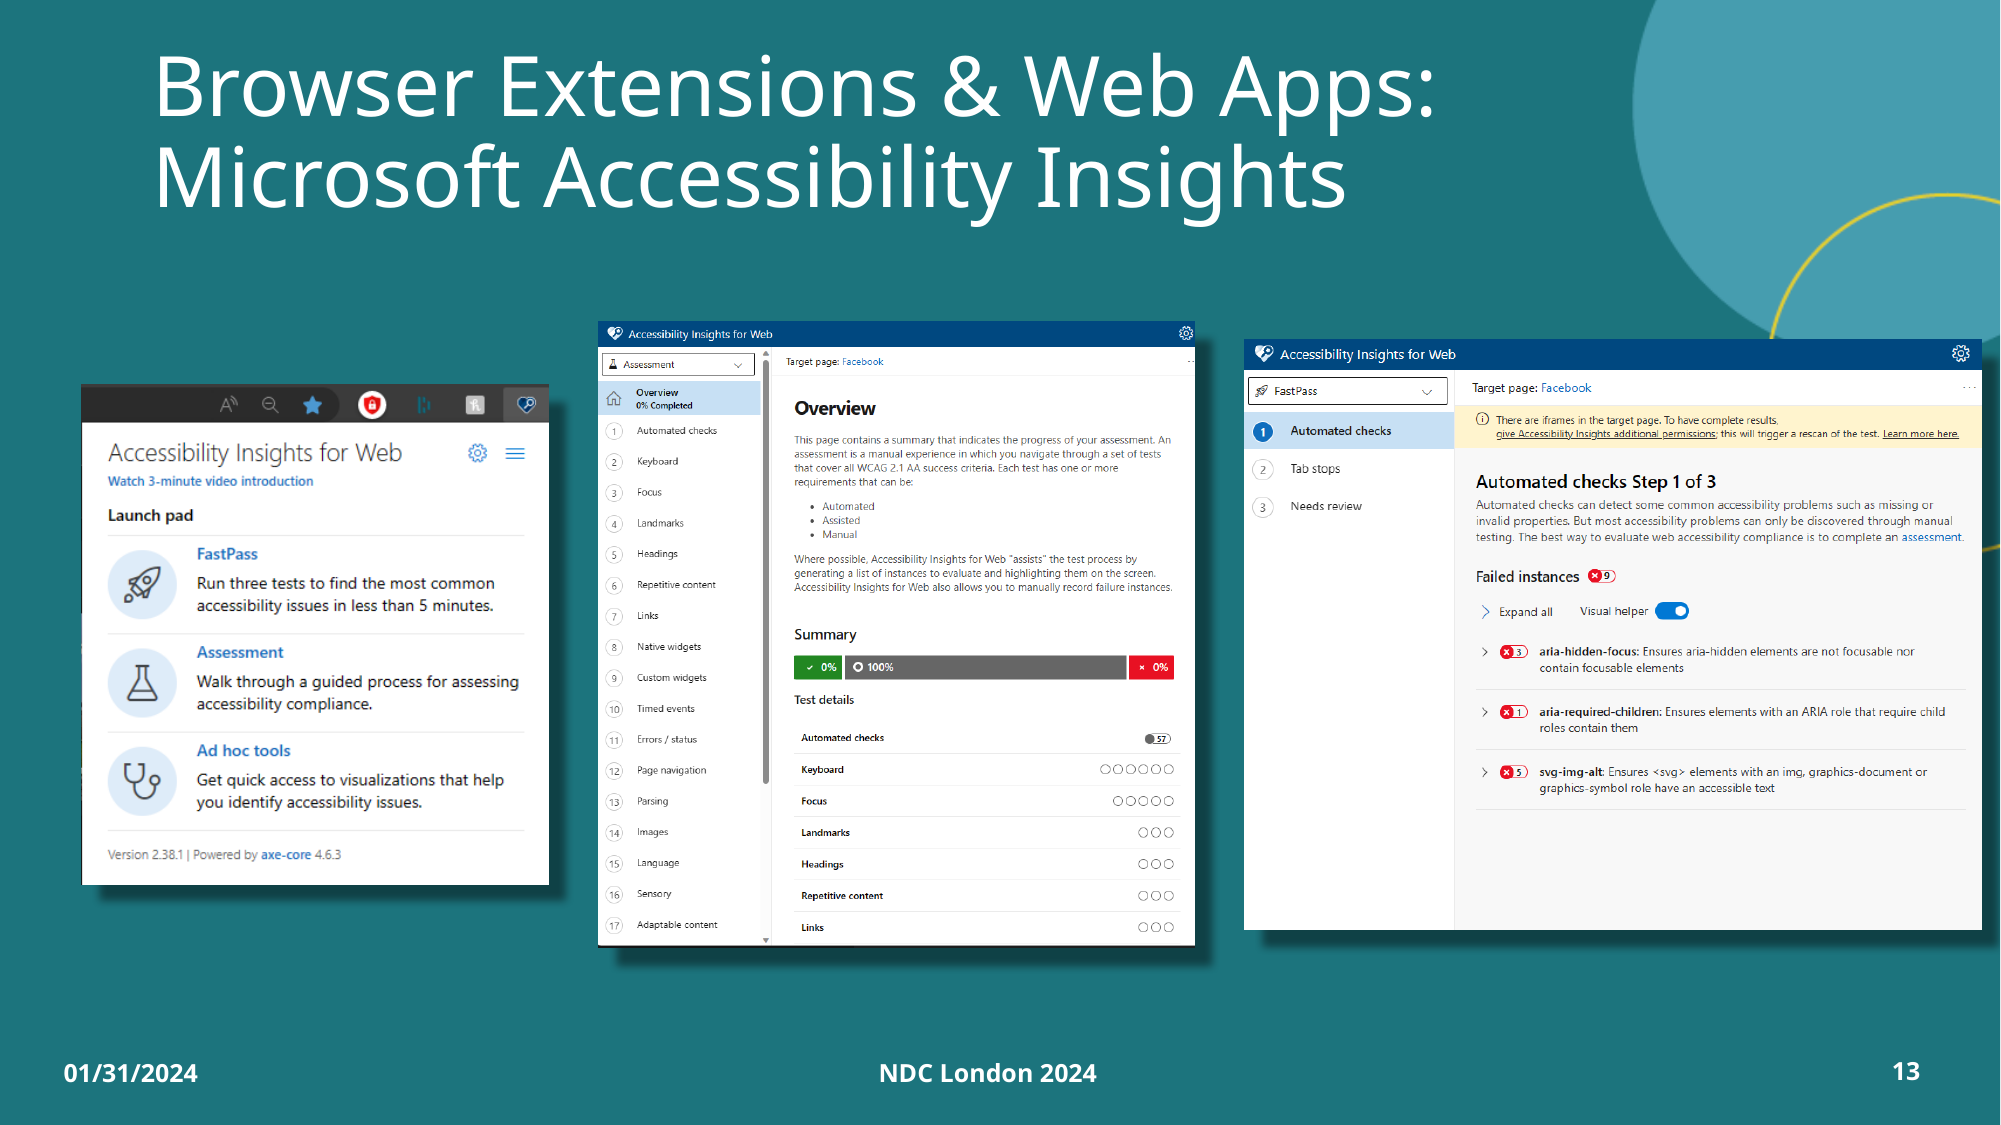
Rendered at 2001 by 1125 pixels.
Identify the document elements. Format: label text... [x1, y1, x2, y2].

slide_number 13 [1323, 1042, 1936, 1103]
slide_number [48, 1042, 529, 1103]
picture [0, 0, 2001, 1125]
footer NDC London 2024 [529, 1042, 1323, 1103]
title Browser Extensions & Web Apps: Microsoft Accessibility Insights [137, 26, 1505, 244]
